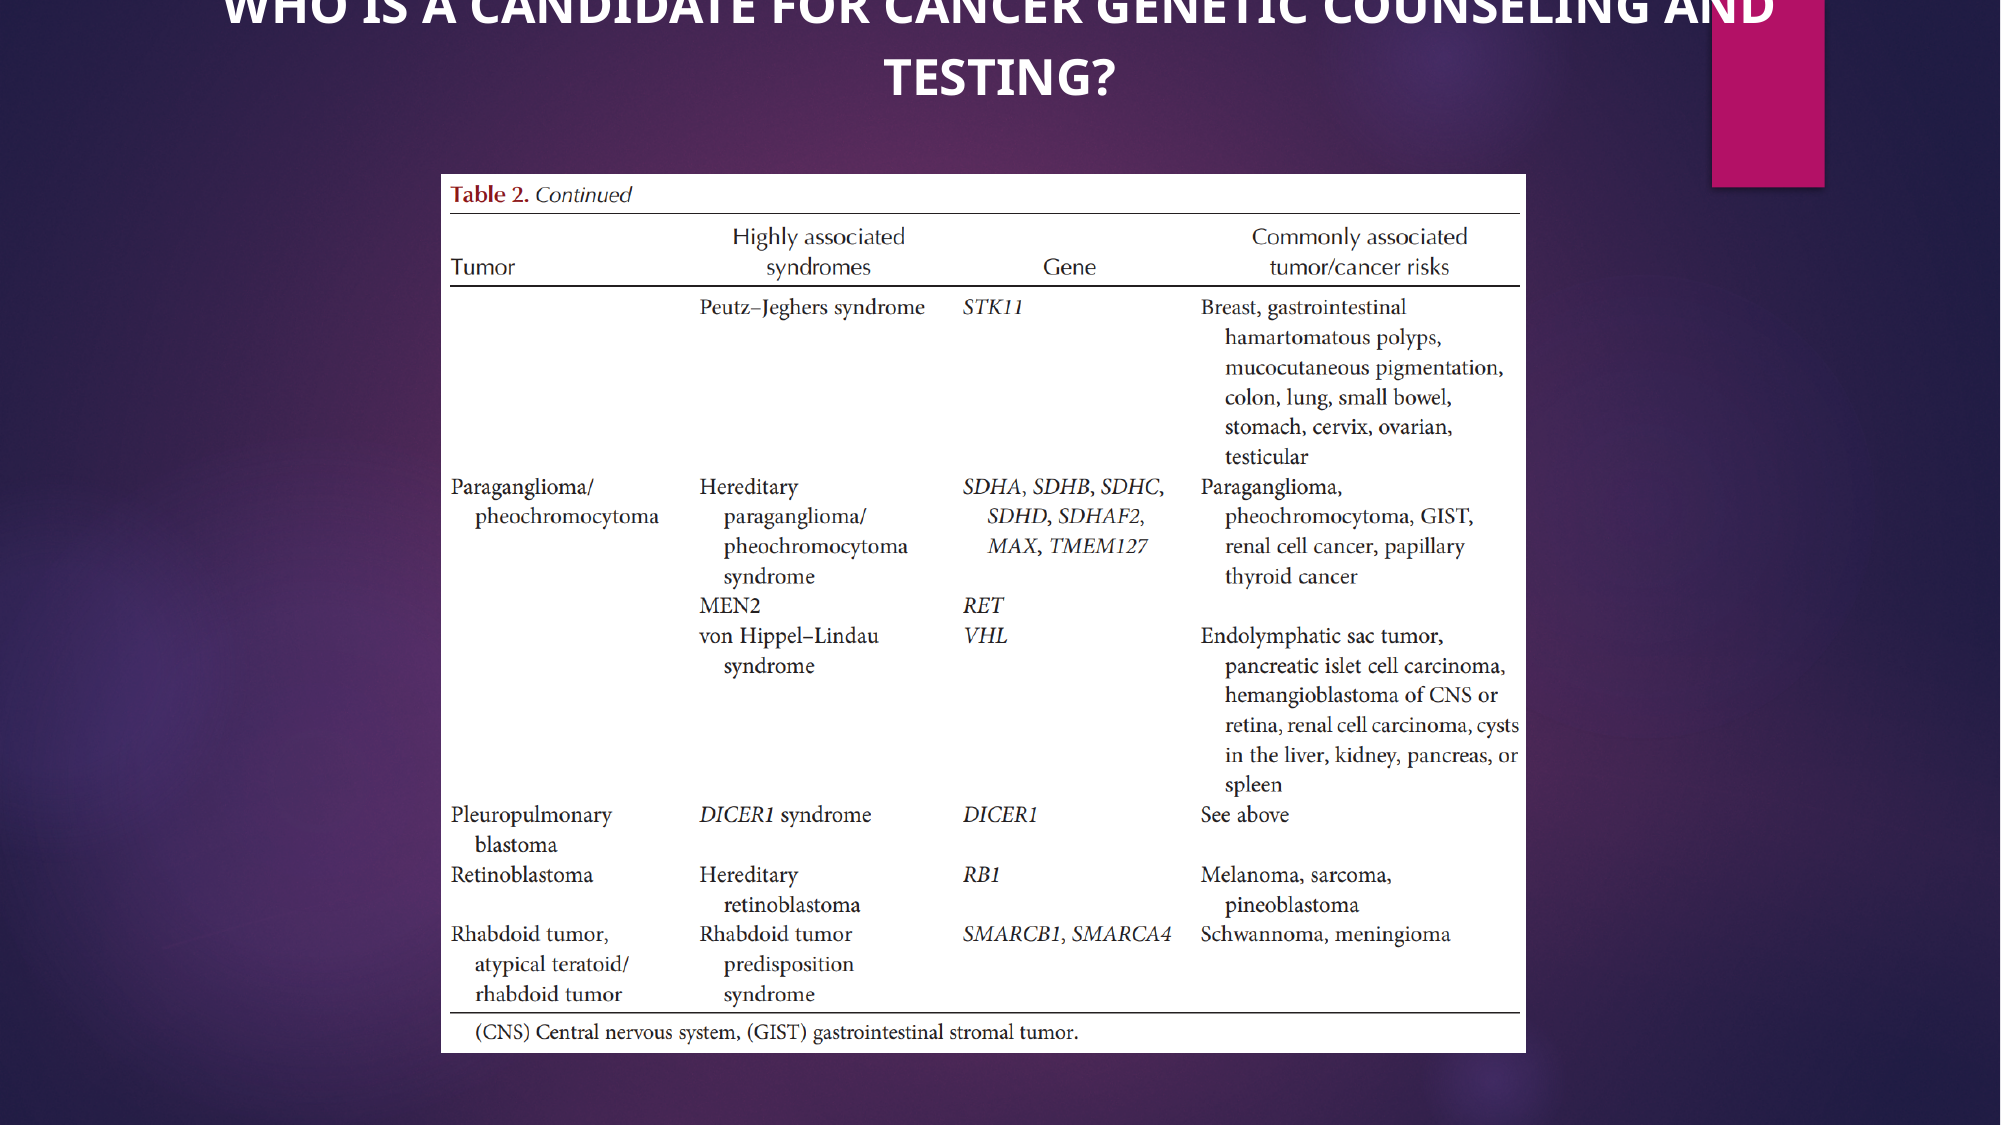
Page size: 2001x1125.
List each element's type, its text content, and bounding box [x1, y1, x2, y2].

text_box WHO IS A CANDIDATE FOR CANCER GENETIC COUNSELING AND TESTING? [151, 37, 1849, 114]
picture [0, 114, 1576, 1125]
picture [1312, 0, 1576, 37]
